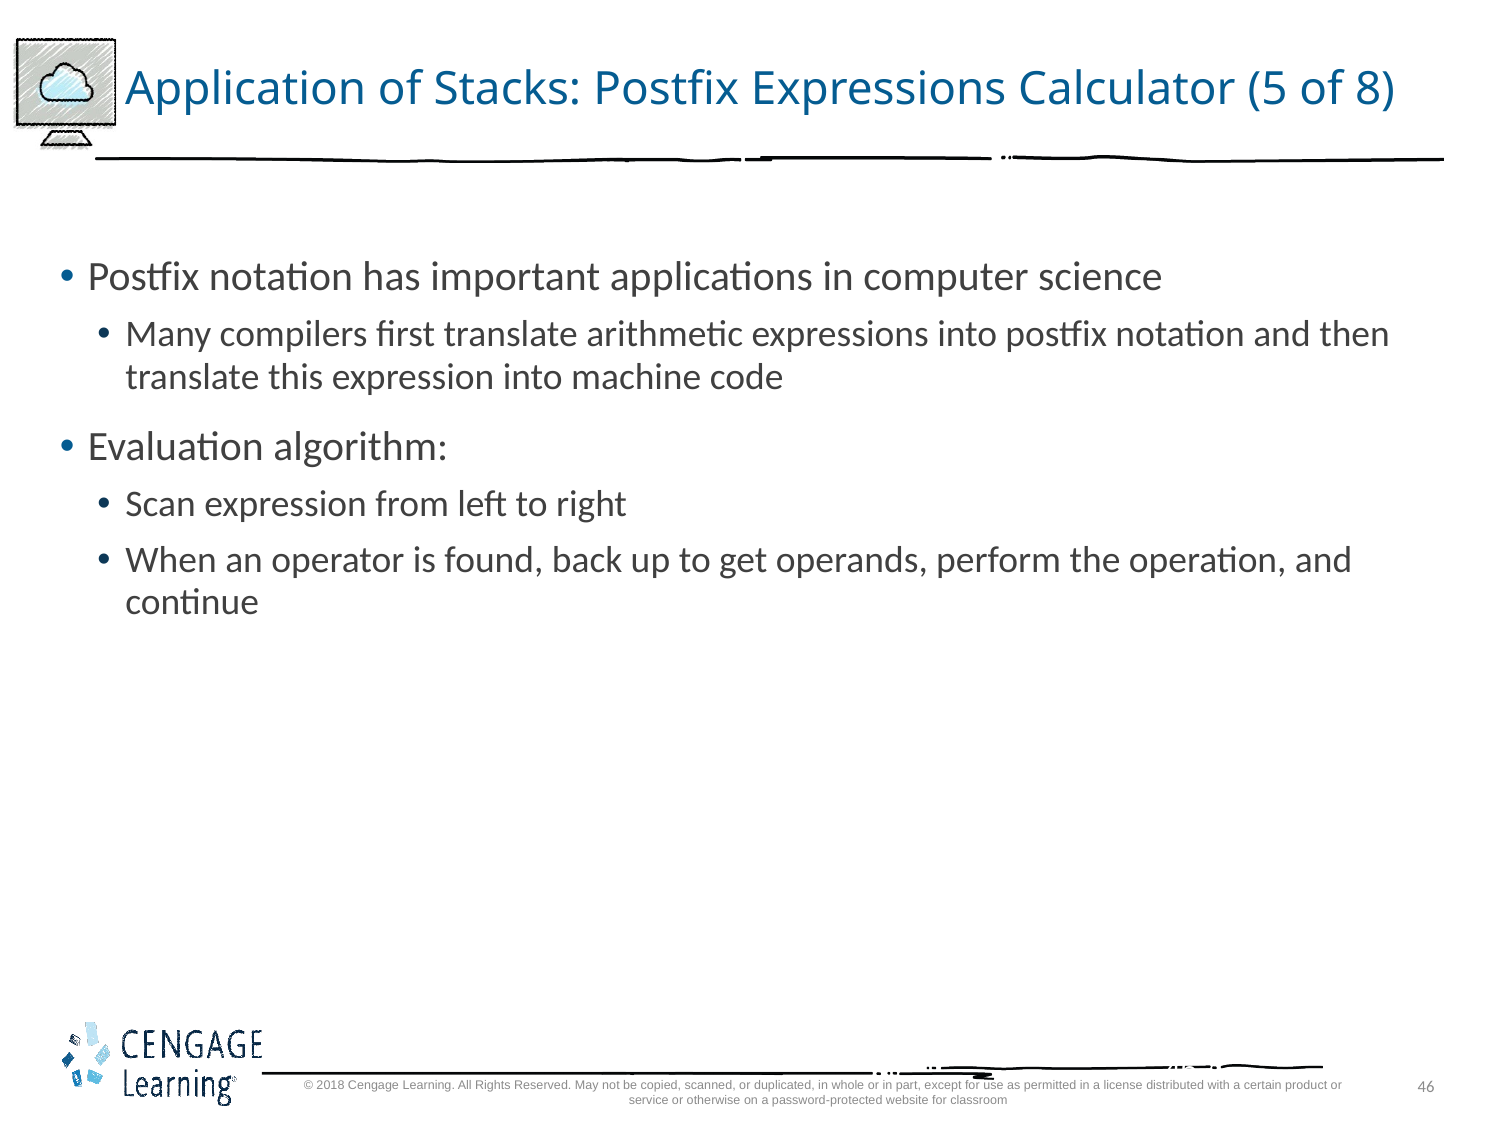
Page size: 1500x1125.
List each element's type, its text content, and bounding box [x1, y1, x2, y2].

picture [95, 155, 1444, 163]
slide_number 46 [1149, 1042, 1500, 1103]
picture [62, 1022, 1149, 1106]
footer C© 2018 Cengage Learning. All Rights Reserved. May not be copied, scanned, or duplicated, in whole or in part, except for use as permitted in a license distributed with a certain product or service or otherwise on a password-protected website for classroom + Programming: From Problem Analysis to Program Design, Seventh Edition [261, 1079, 1375, 1120]
list Postfix notation has important applications in computer science Many compilers first translate arithmetic expressions into postfix notation and then translate this expression into machine code Evaluation algorithm: Scan expression from left to right When an operator is found, back up to get operands, perform the operation, and continue [59, 252, 1441, 485]
picture [12, 36, 117, 151]
title Application of Stacks: Postfix Expressions Calculator (5 of 8) [125, 66, 1442, 116]
